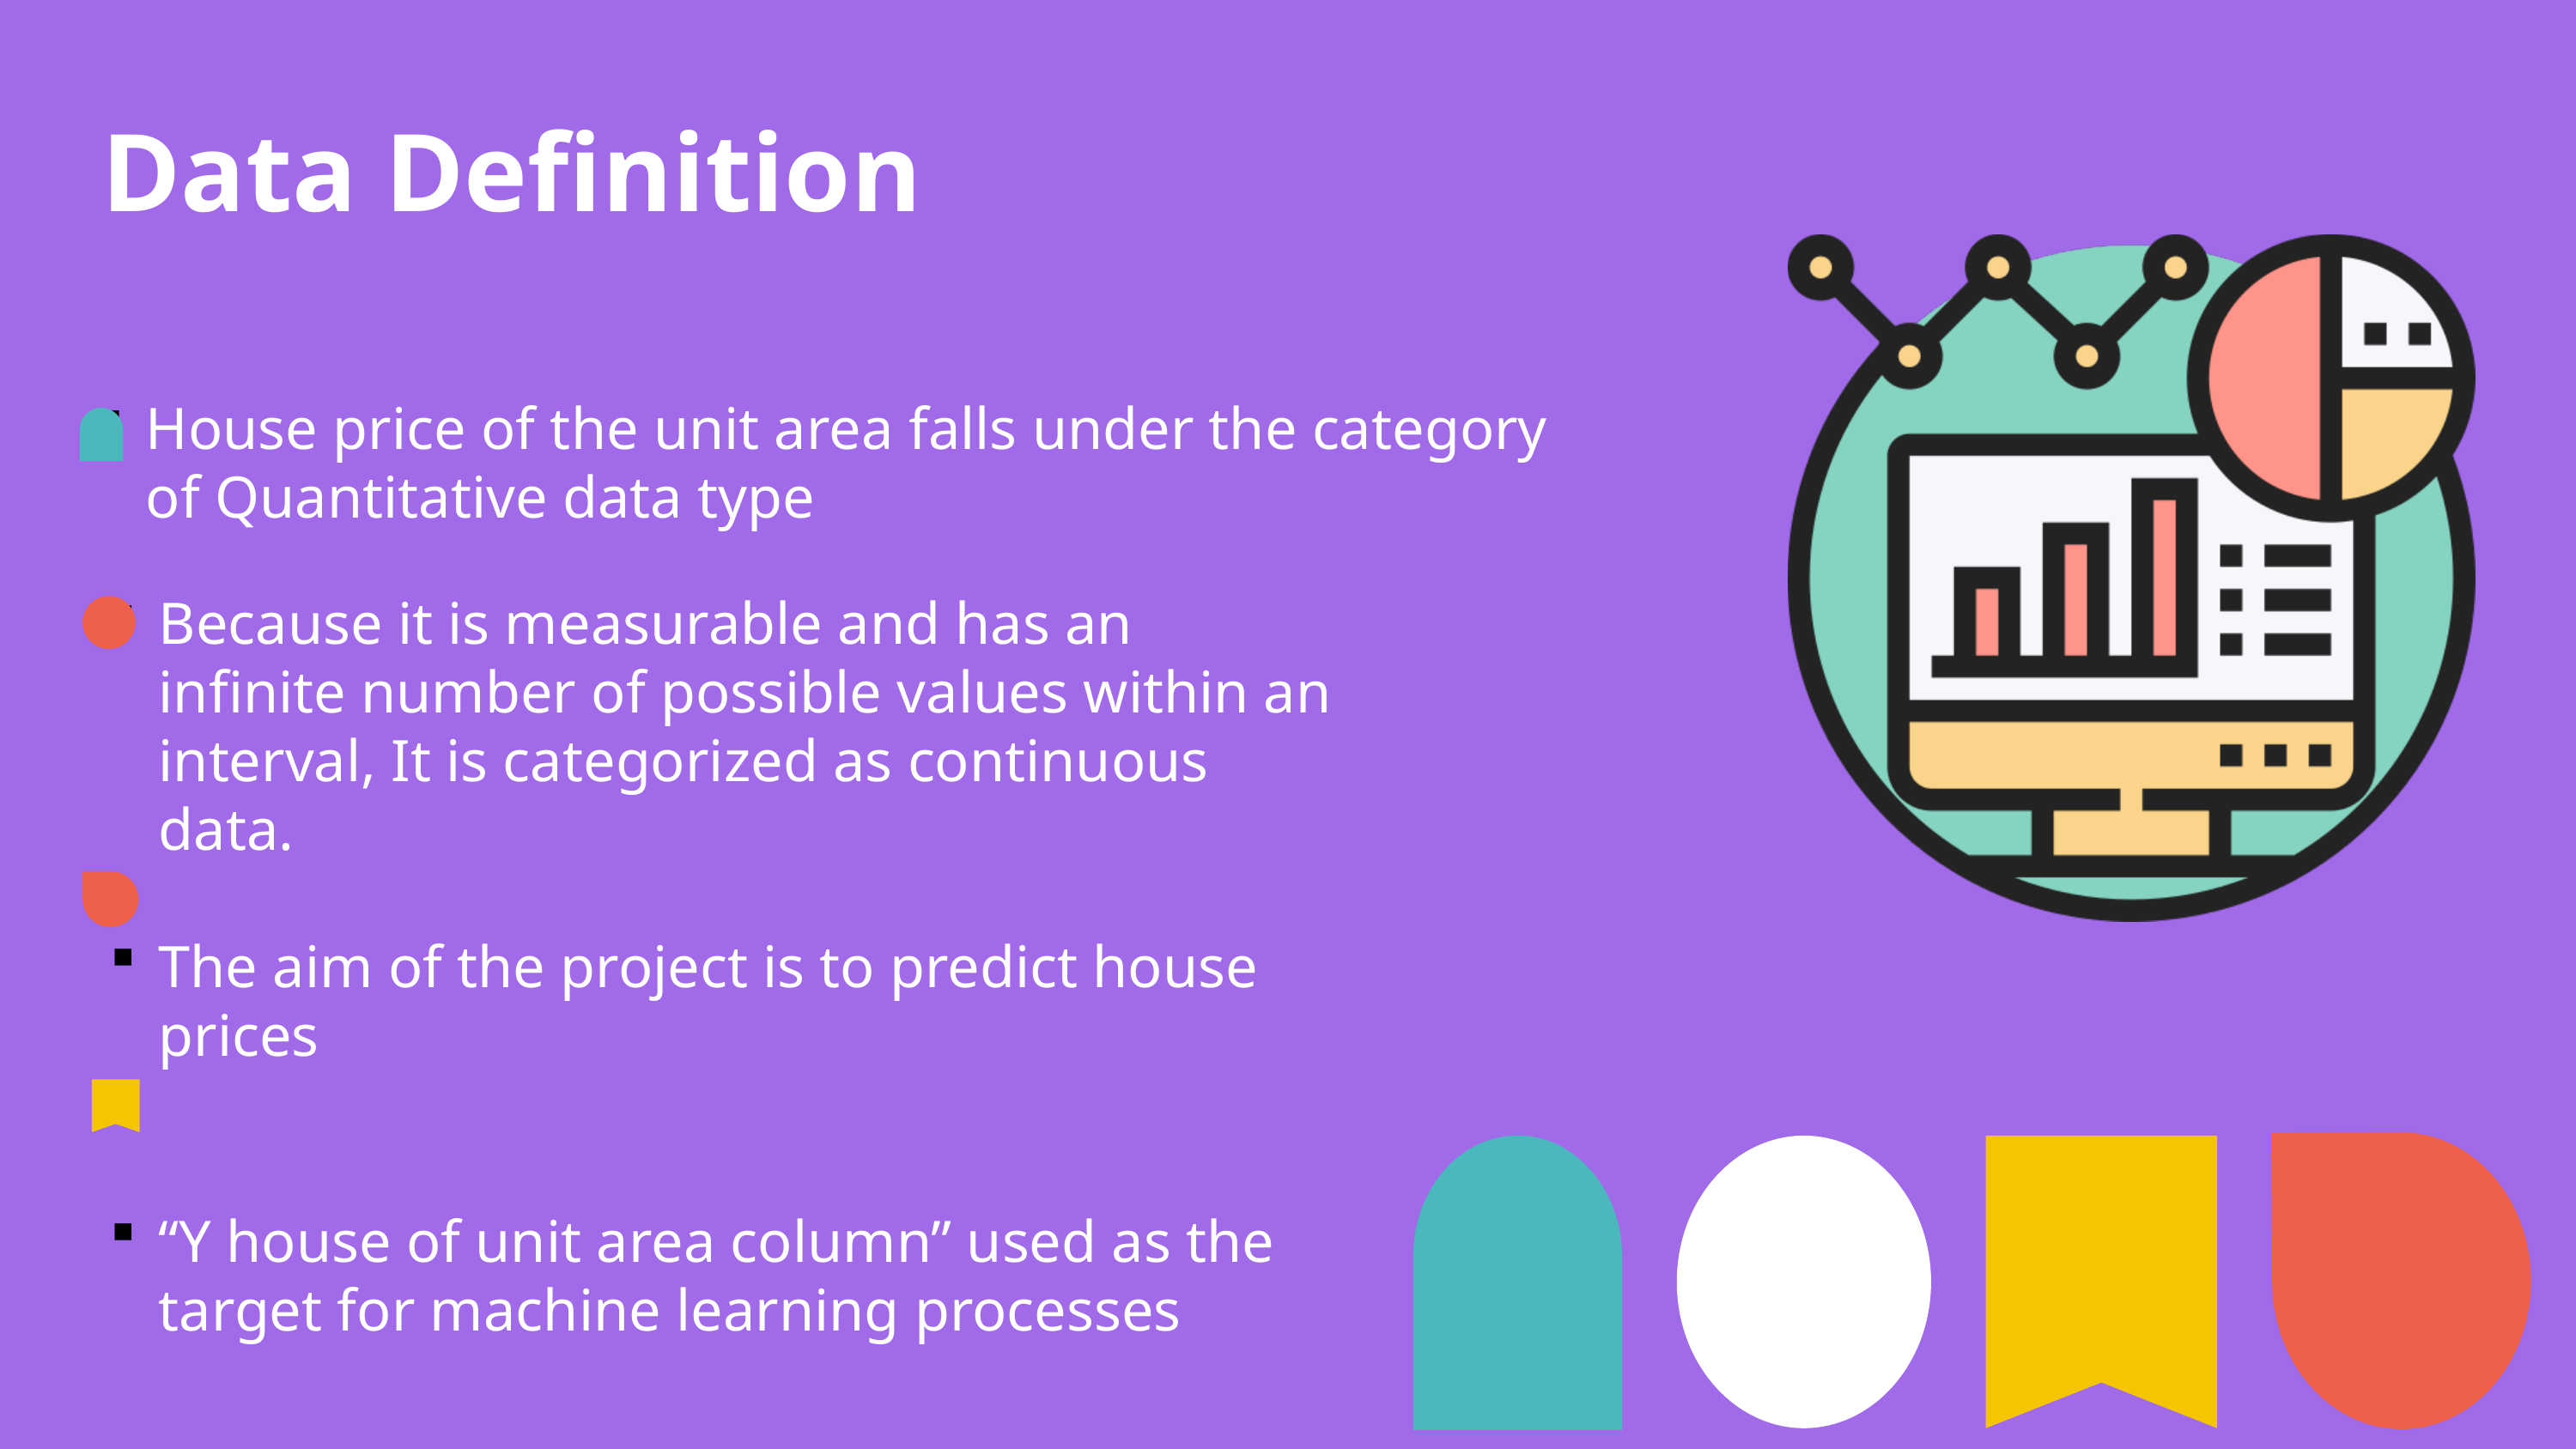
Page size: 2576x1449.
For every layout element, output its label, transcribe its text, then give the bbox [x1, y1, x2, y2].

text_box [82, 596, 136, 650]
text_box [91, 1079, 140, 1132]
text_box Data Definition [101, 104, 1615, 233]
text_box [79, 408, 124, 462]
text_box [82, 871, 139, 928]
text_box House price of the unit area falls under the category of Quantitative data type [59, 392, 1555, 530]
picture [1788, 233, 2476, 922]
text_box Because it is measurable and has an infinite number of possible values within an interval, It is categorized as continuous data. The aim of the project is to predict house prices “Y house of unit area column” used as the target for machine learning processes [59, 580, 1348, 1349]
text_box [1413, 1104, 2532, 1431]
